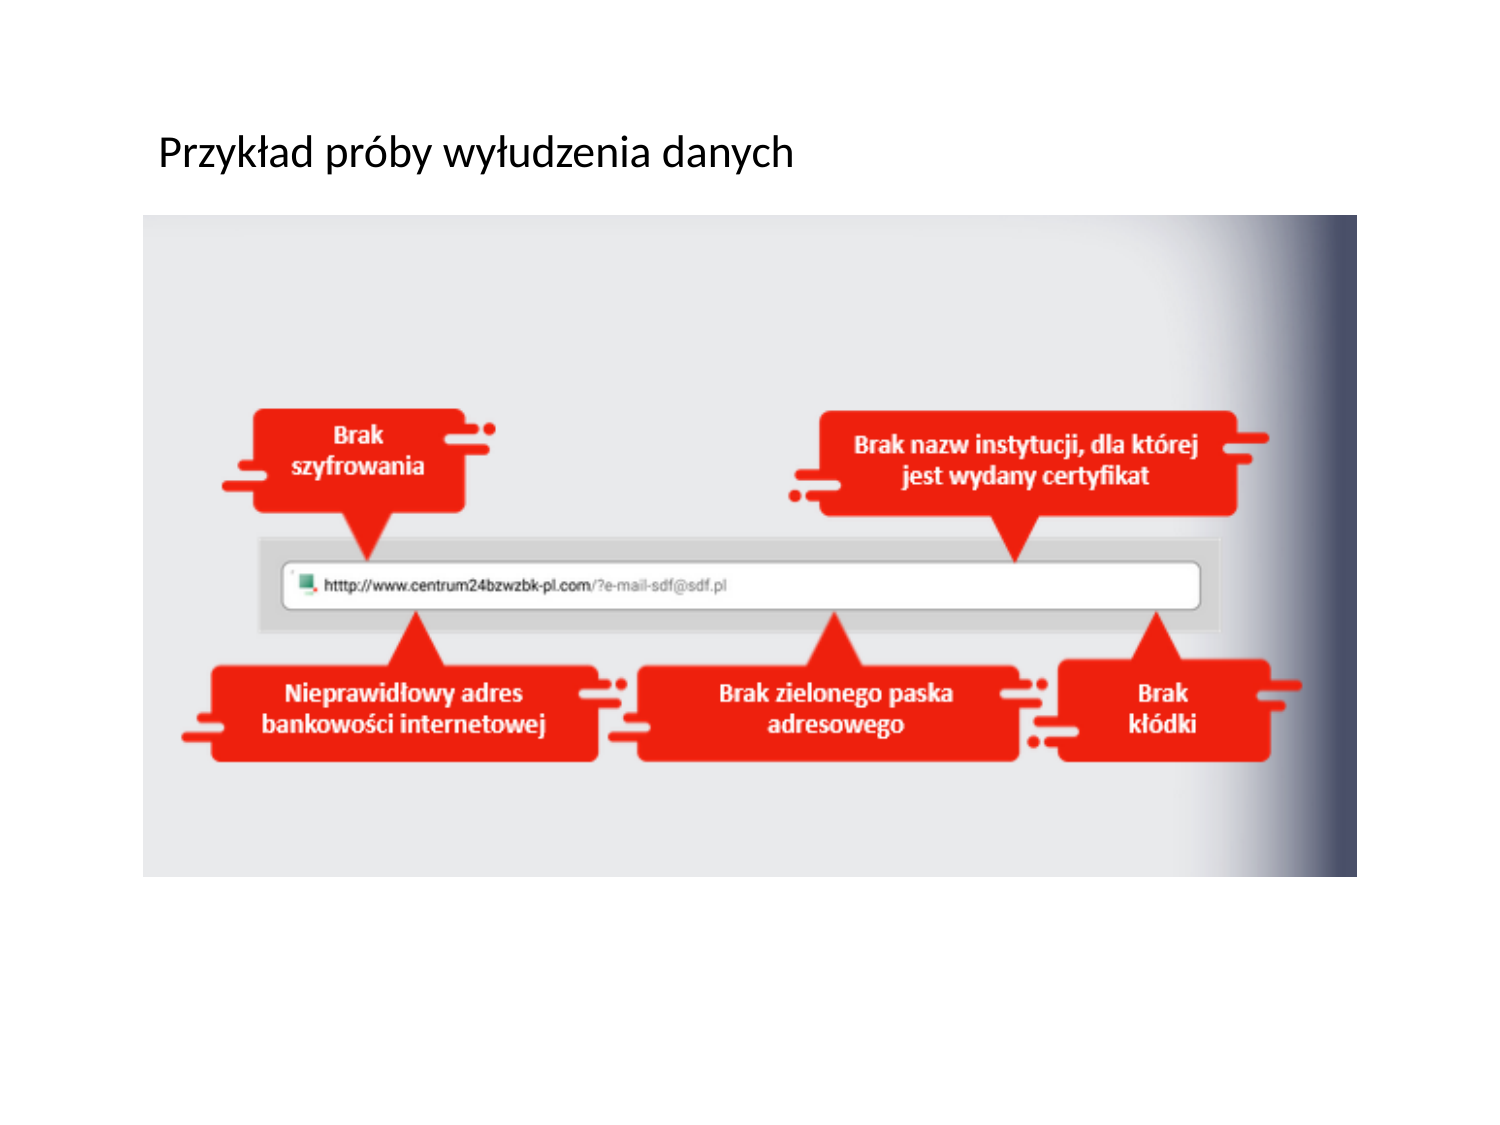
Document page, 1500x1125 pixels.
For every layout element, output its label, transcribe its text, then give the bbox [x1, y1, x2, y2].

picture [143, 215, 1357, 878]
text_box Przykład próby wyłudzenia danych [143, 112, 1357, 215]
